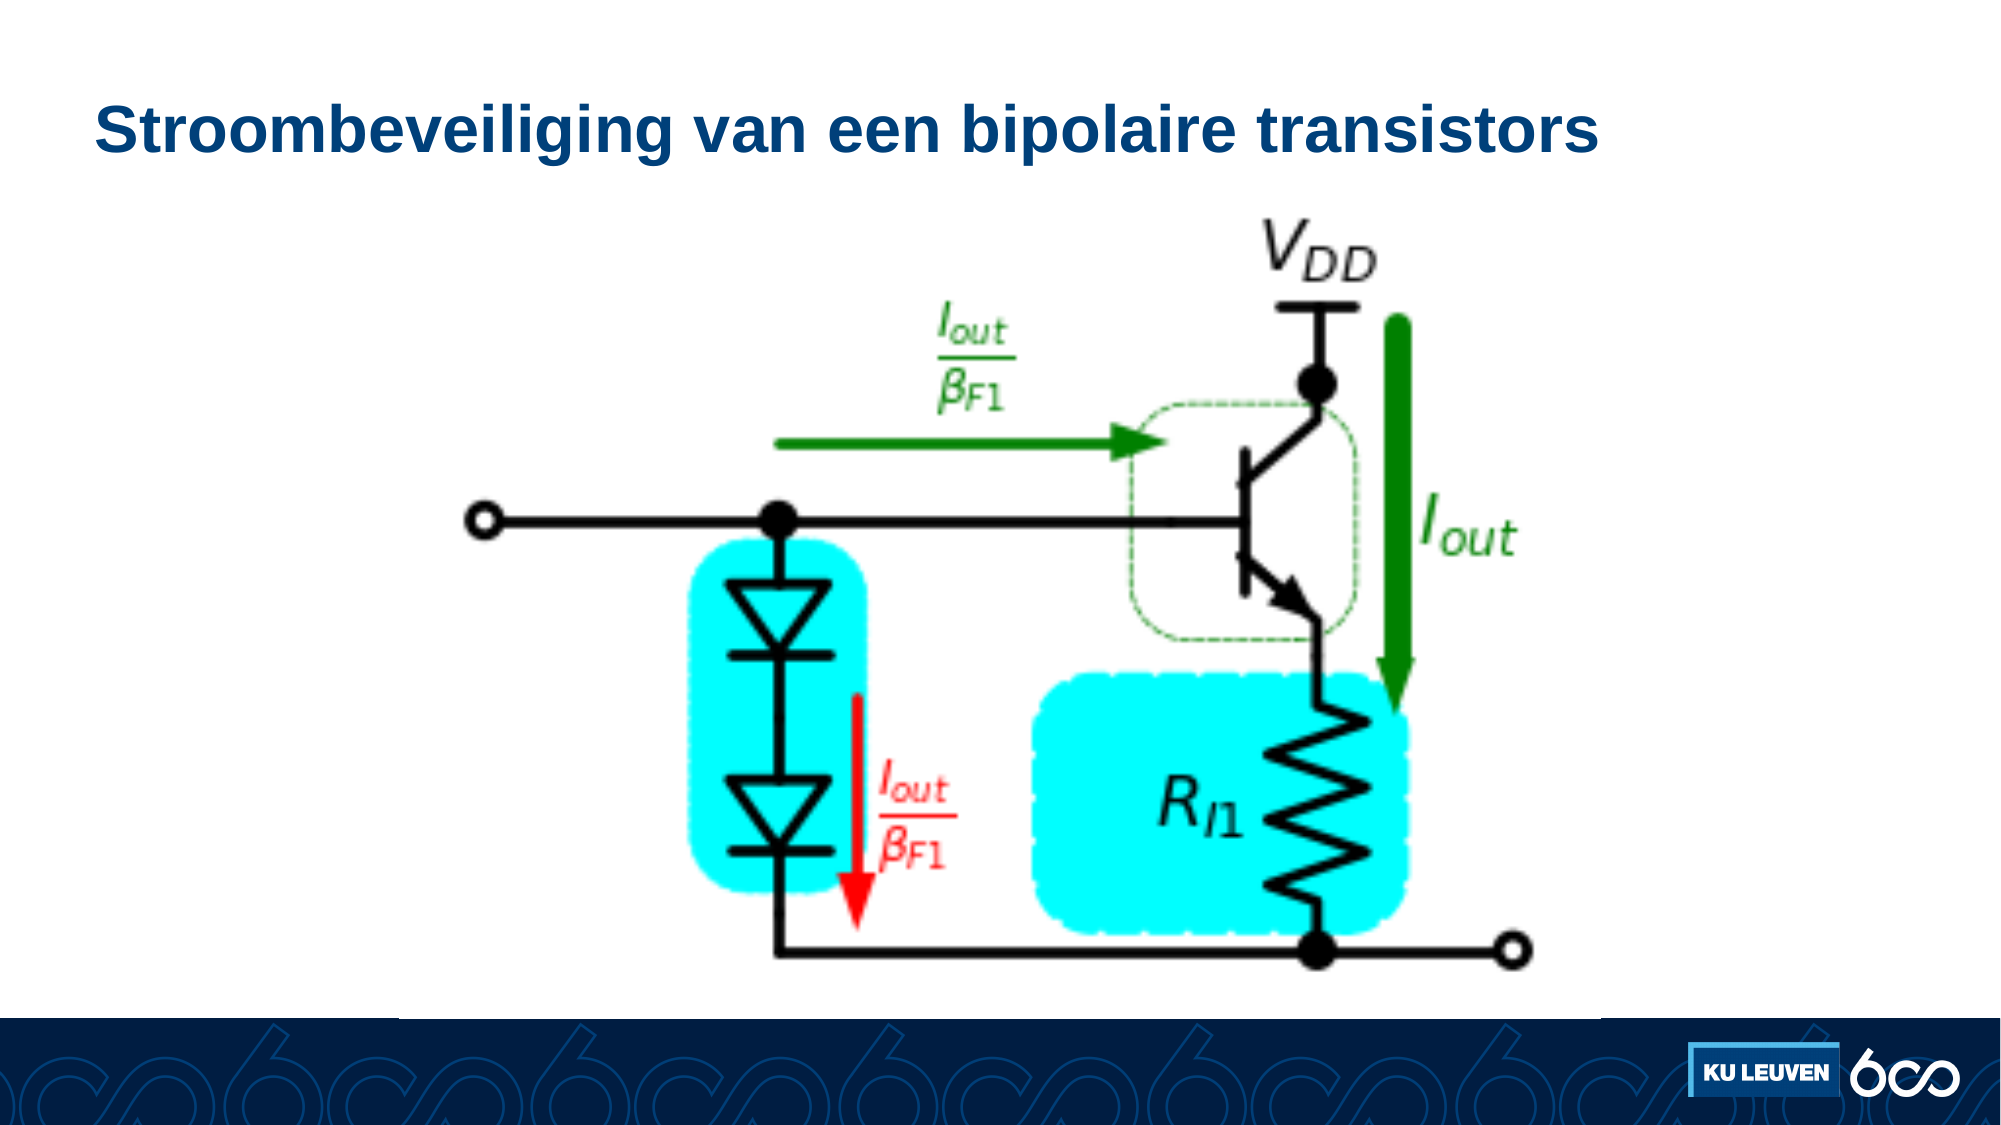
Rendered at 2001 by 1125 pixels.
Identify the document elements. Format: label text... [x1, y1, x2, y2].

picture [0, 193, 2001, 1125]
title Stroombeveiliging van een bipolaire transistors [94, 94, 1906, 201]
